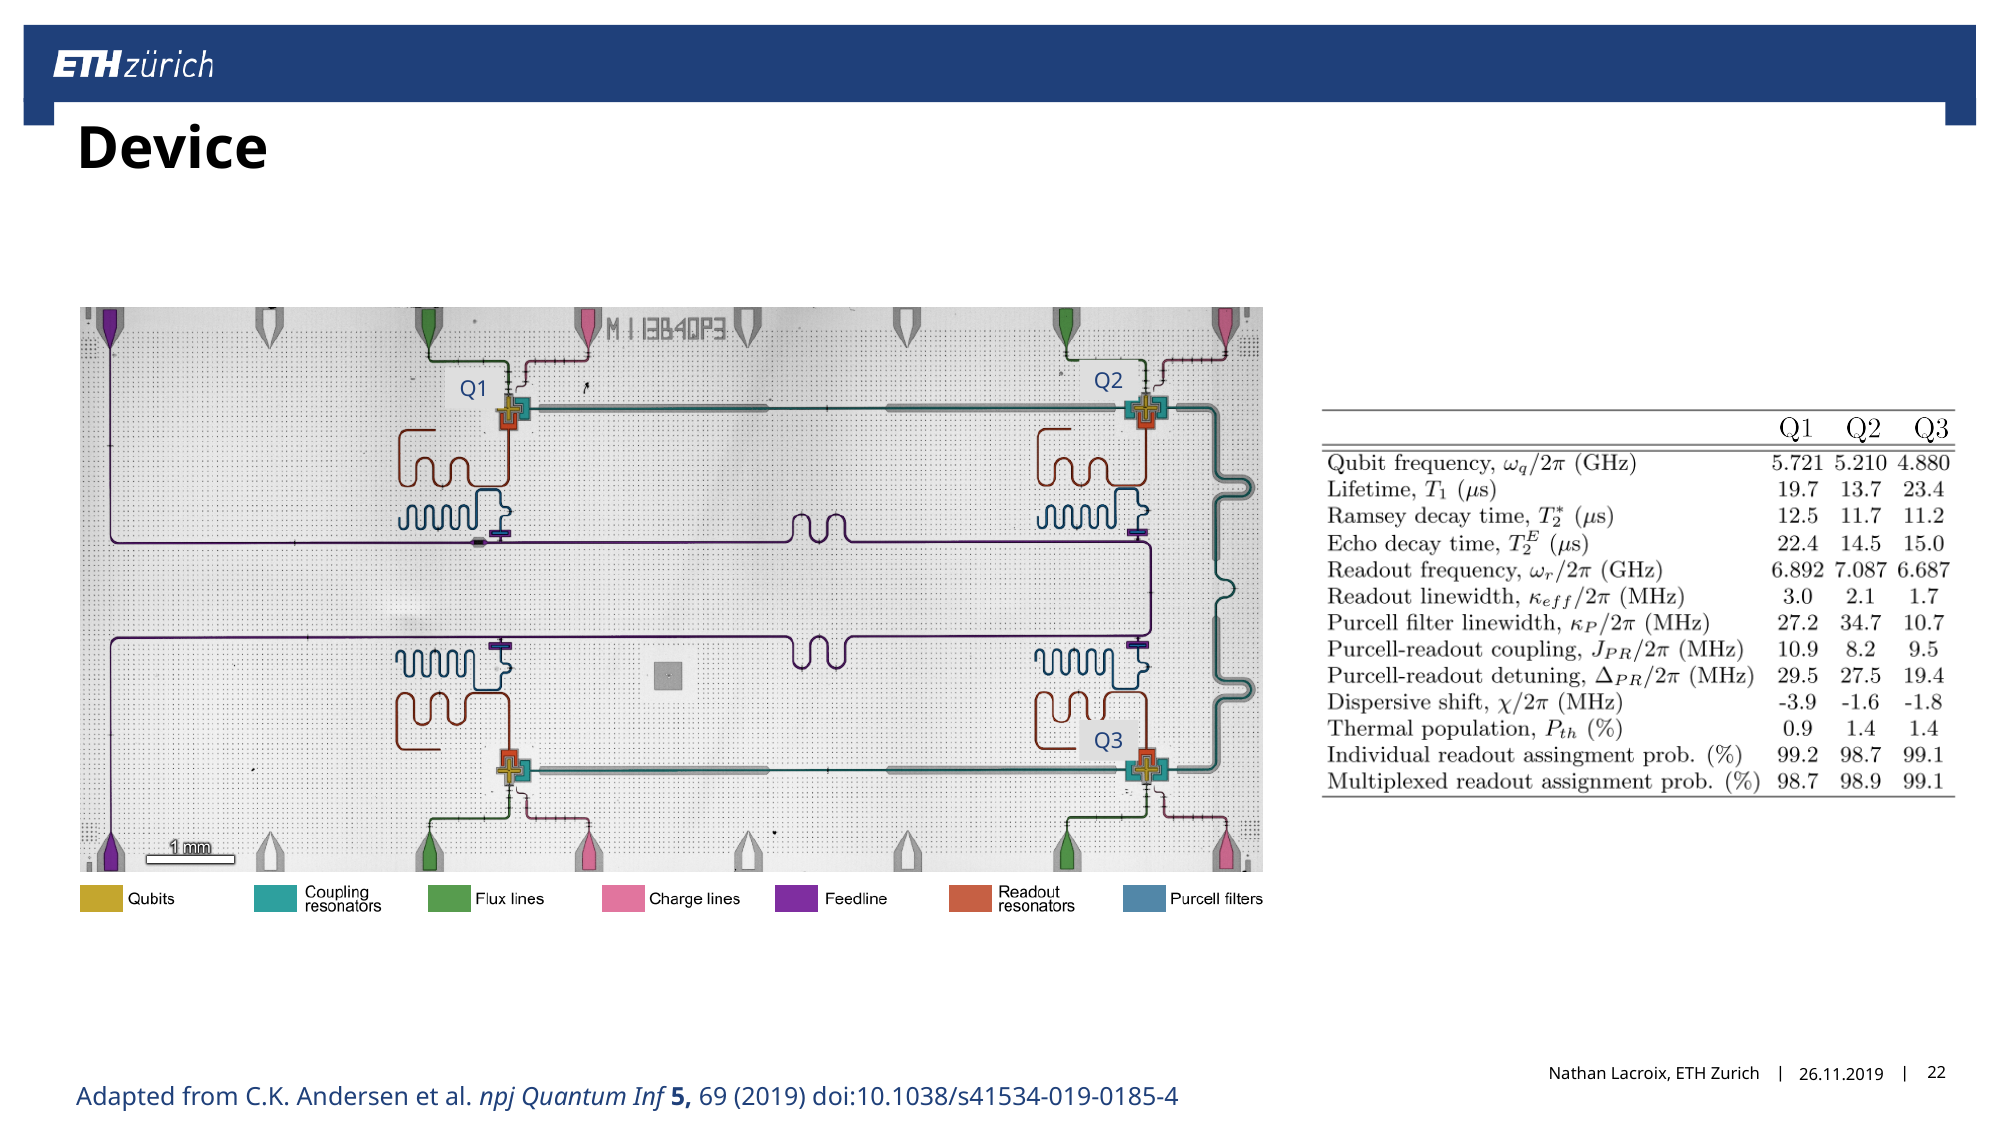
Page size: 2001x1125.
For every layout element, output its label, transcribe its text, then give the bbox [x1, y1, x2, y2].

title Device [53, 101, 1947, 191]
picture [52, 295, 1286, 927]
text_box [1305, 400, 1963, 813]
footer Nathan Lacroix, ETH Zurich [1000, 1034, 1761, 1111]
slide_number 22 [1907, 1034, 1967, 1112]
list Adapted from C.K. Andersen et al. npj Quantum Inf 5, 69 (2019) doi:10.1038/s41534-019-0185-4 [53, 1040, 1421, 1111]
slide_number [1791, 1034, 1892, 1112]
